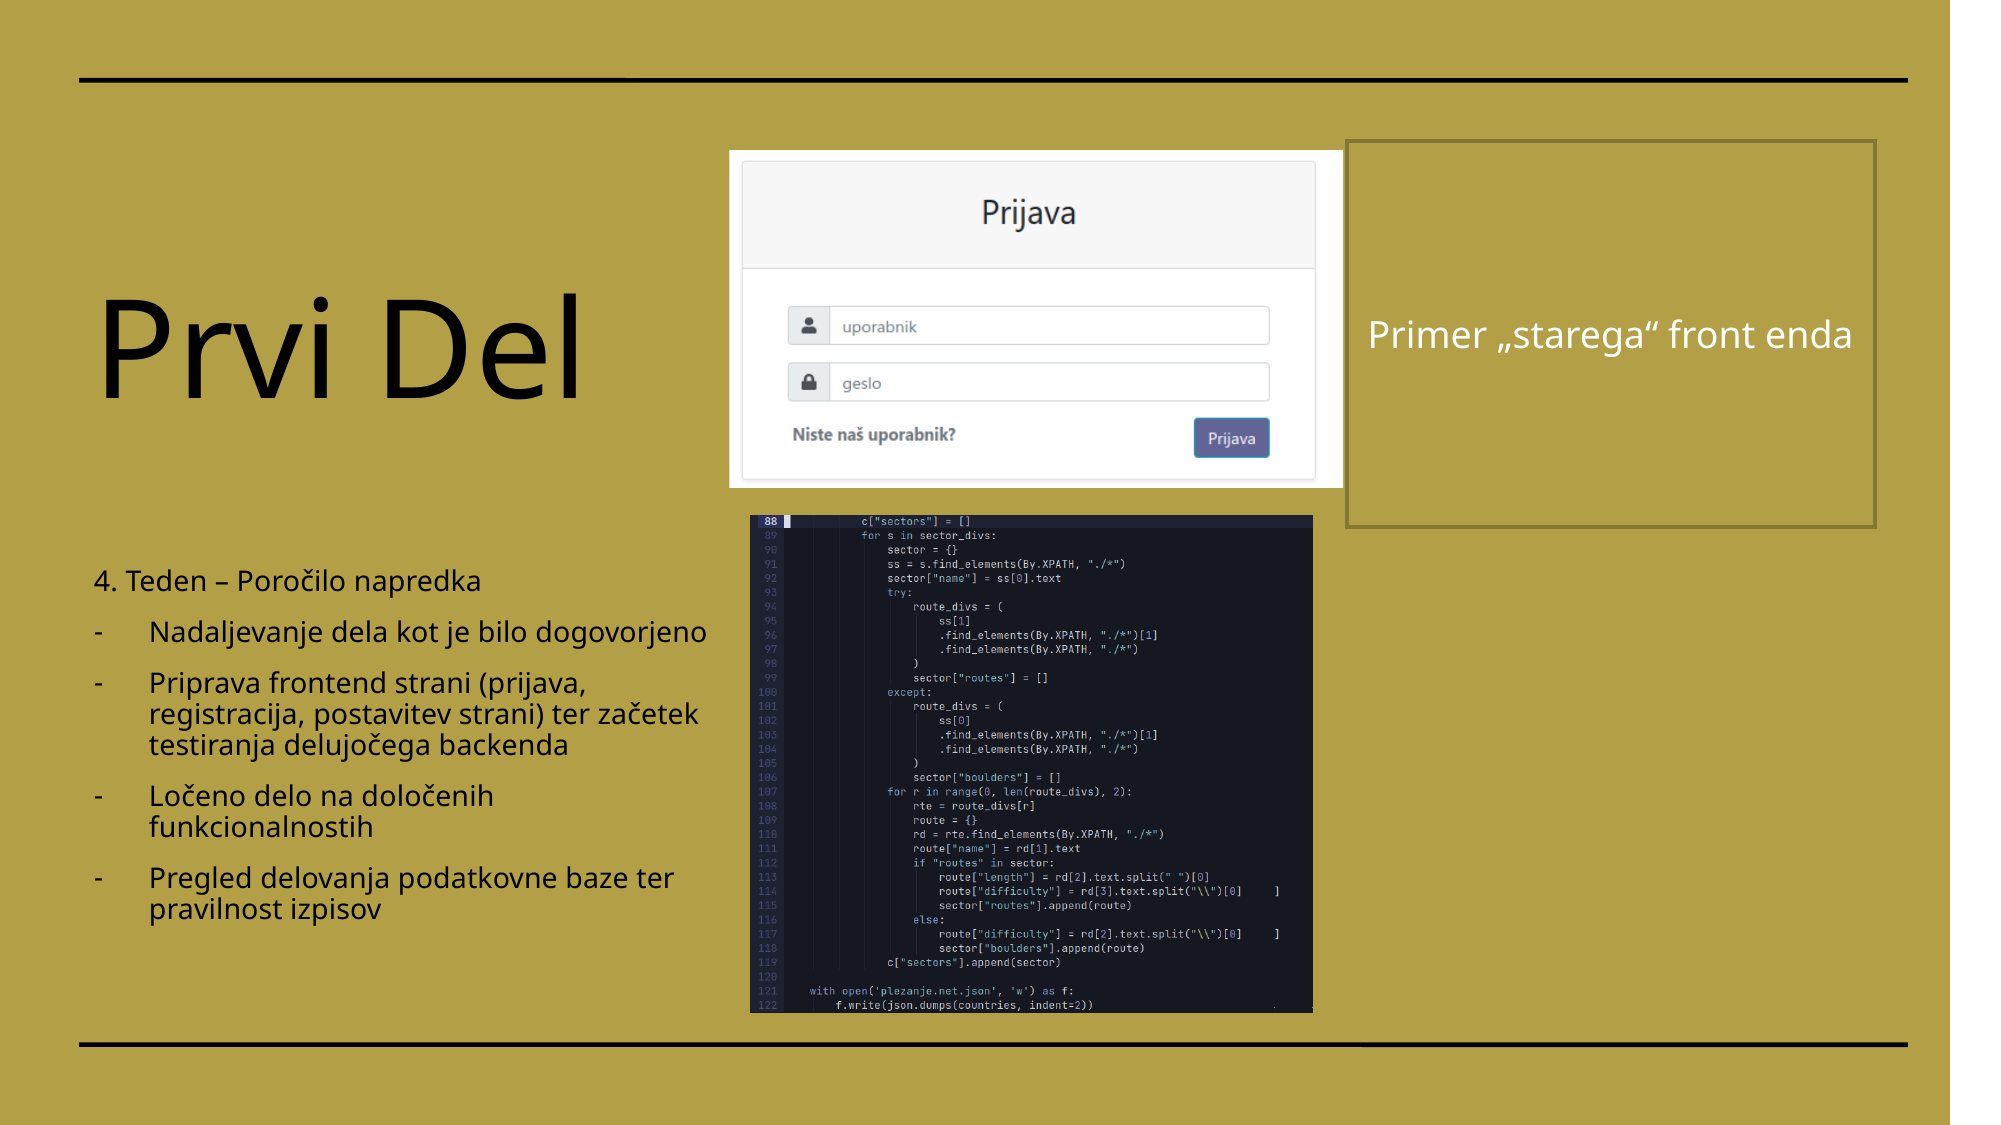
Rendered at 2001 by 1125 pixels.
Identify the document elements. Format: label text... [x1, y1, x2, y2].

picture [749, 514, 1313, 1013]
list 4. Teden – Poročilo napredka Nadaljevanje dela kot je bilo dogovorjeno Priprava frontend strani (prijava, registracija, postavitev strani) ter začetek testiranja delujočega backenda Ločeno delo na določenih funkcionalnostih Pregled delovanja podatkovne baze ter pravilnost izpisov [79, 559, 730, 965]
title Prvi Del [79, 160, 730, 528]
text_box [0, 0, 1952, 1125]
text_box Primer „starega“ front enda [1345, 139, 1877, 529]
picture [729, 149, 1344, 488]
